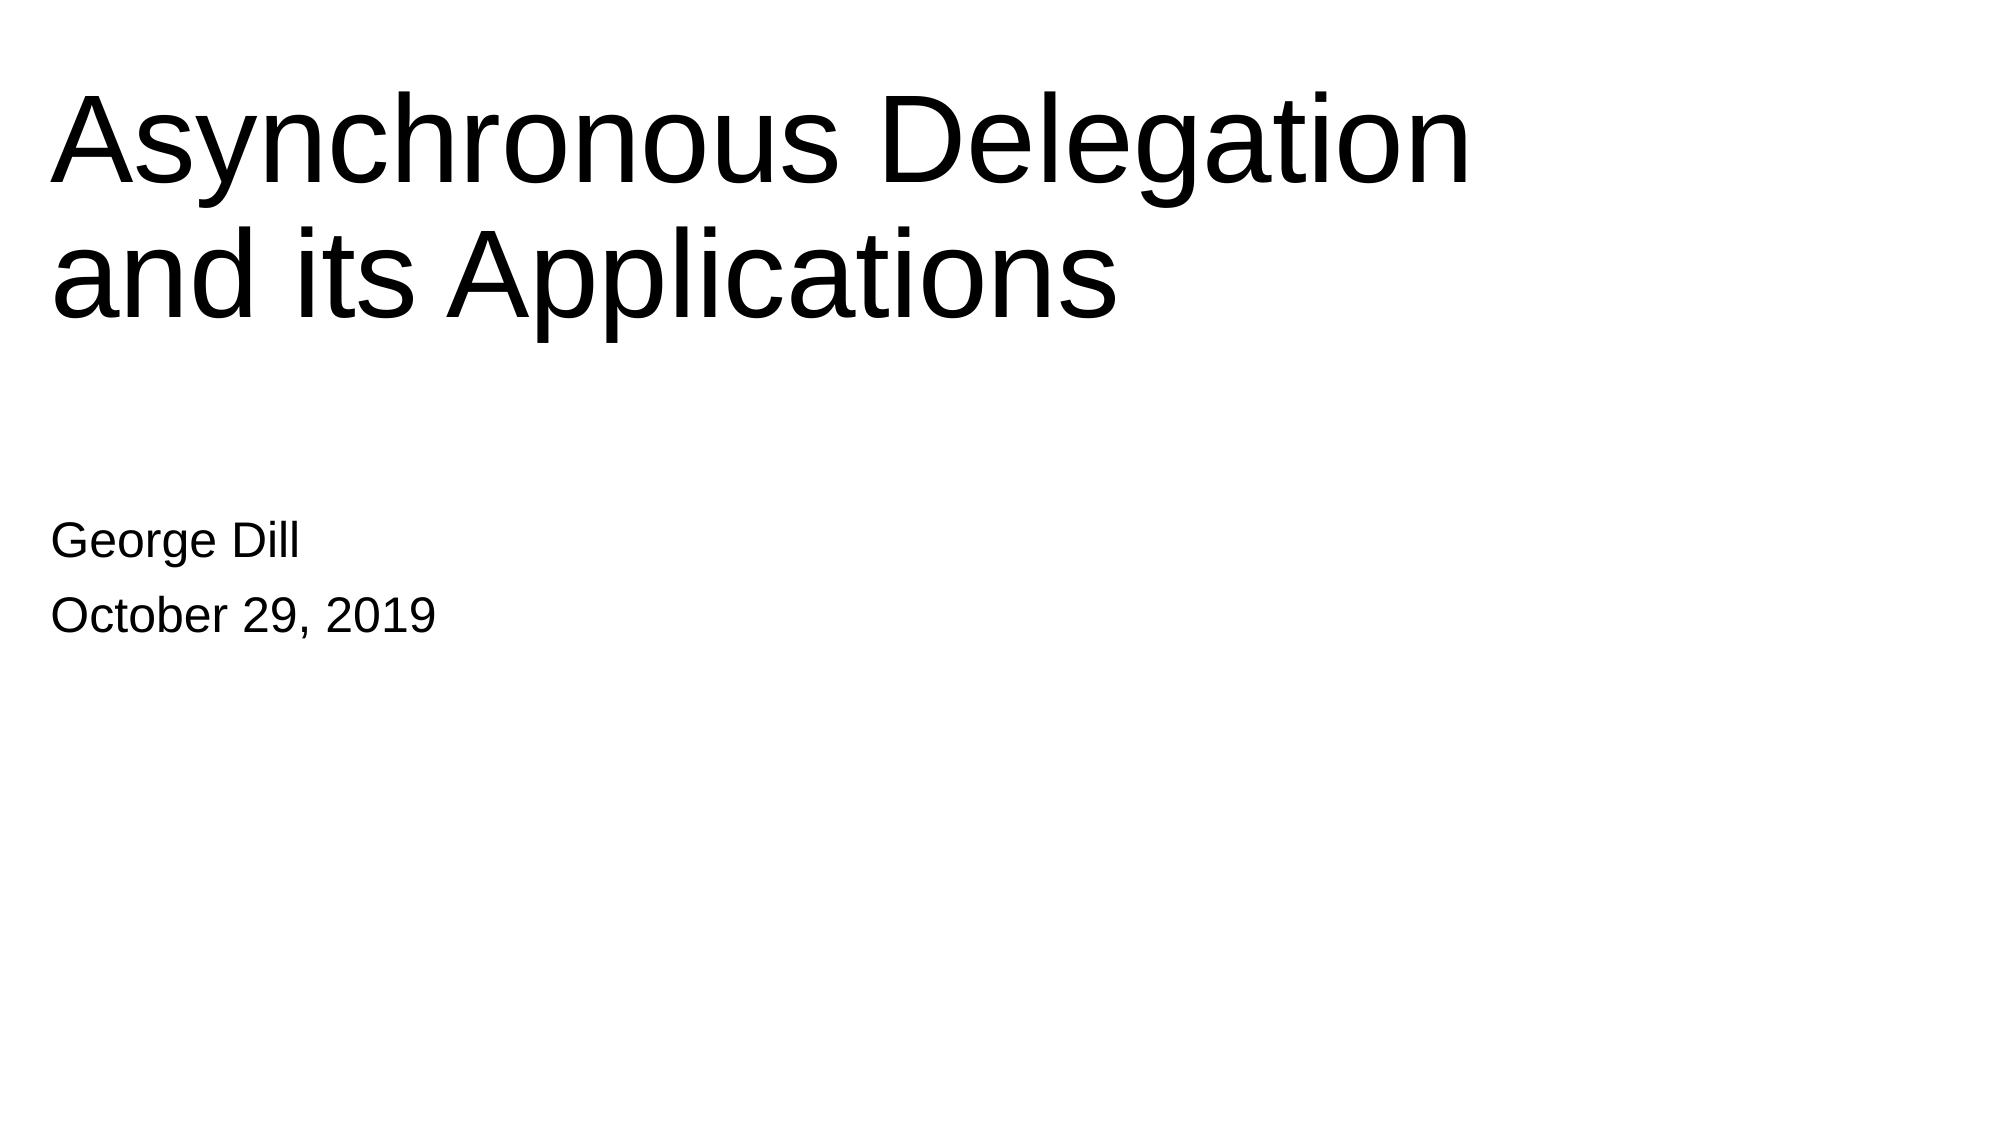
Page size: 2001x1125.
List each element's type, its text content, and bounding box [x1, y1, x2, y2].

title Asynchronous Delegation and its Applications [35, 66, 1536, 459]
subtitle George Dill October 29, 2019 [35, 507, 1536, 779]
